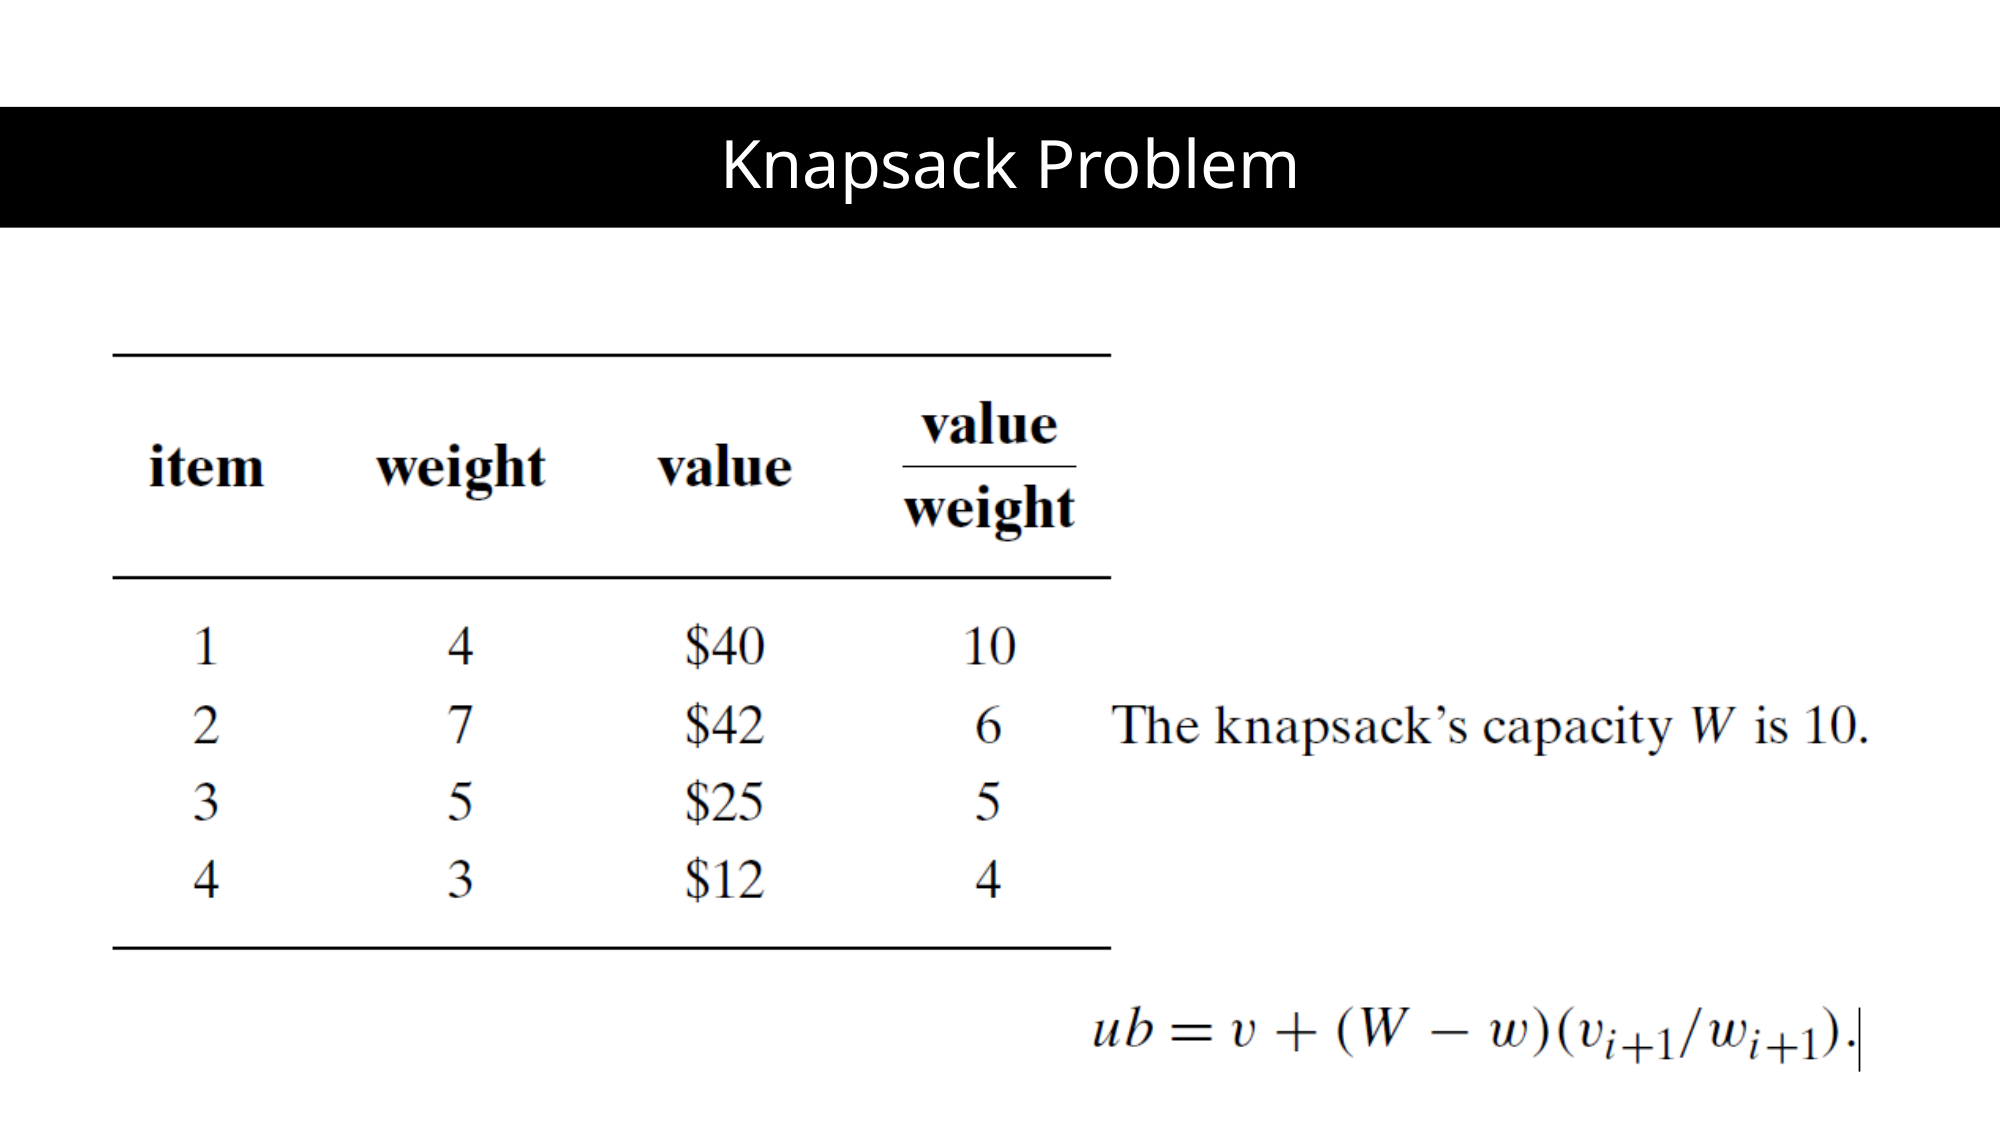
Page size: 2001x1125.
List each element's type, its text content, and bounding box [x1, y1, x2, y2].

title Knapsack Problem [91, 105, 1931, 228]
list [105, 301, 1895, 969]
text_box [0, 106, 2000, 229]
picture [1045, 953, 1895, 1083]
